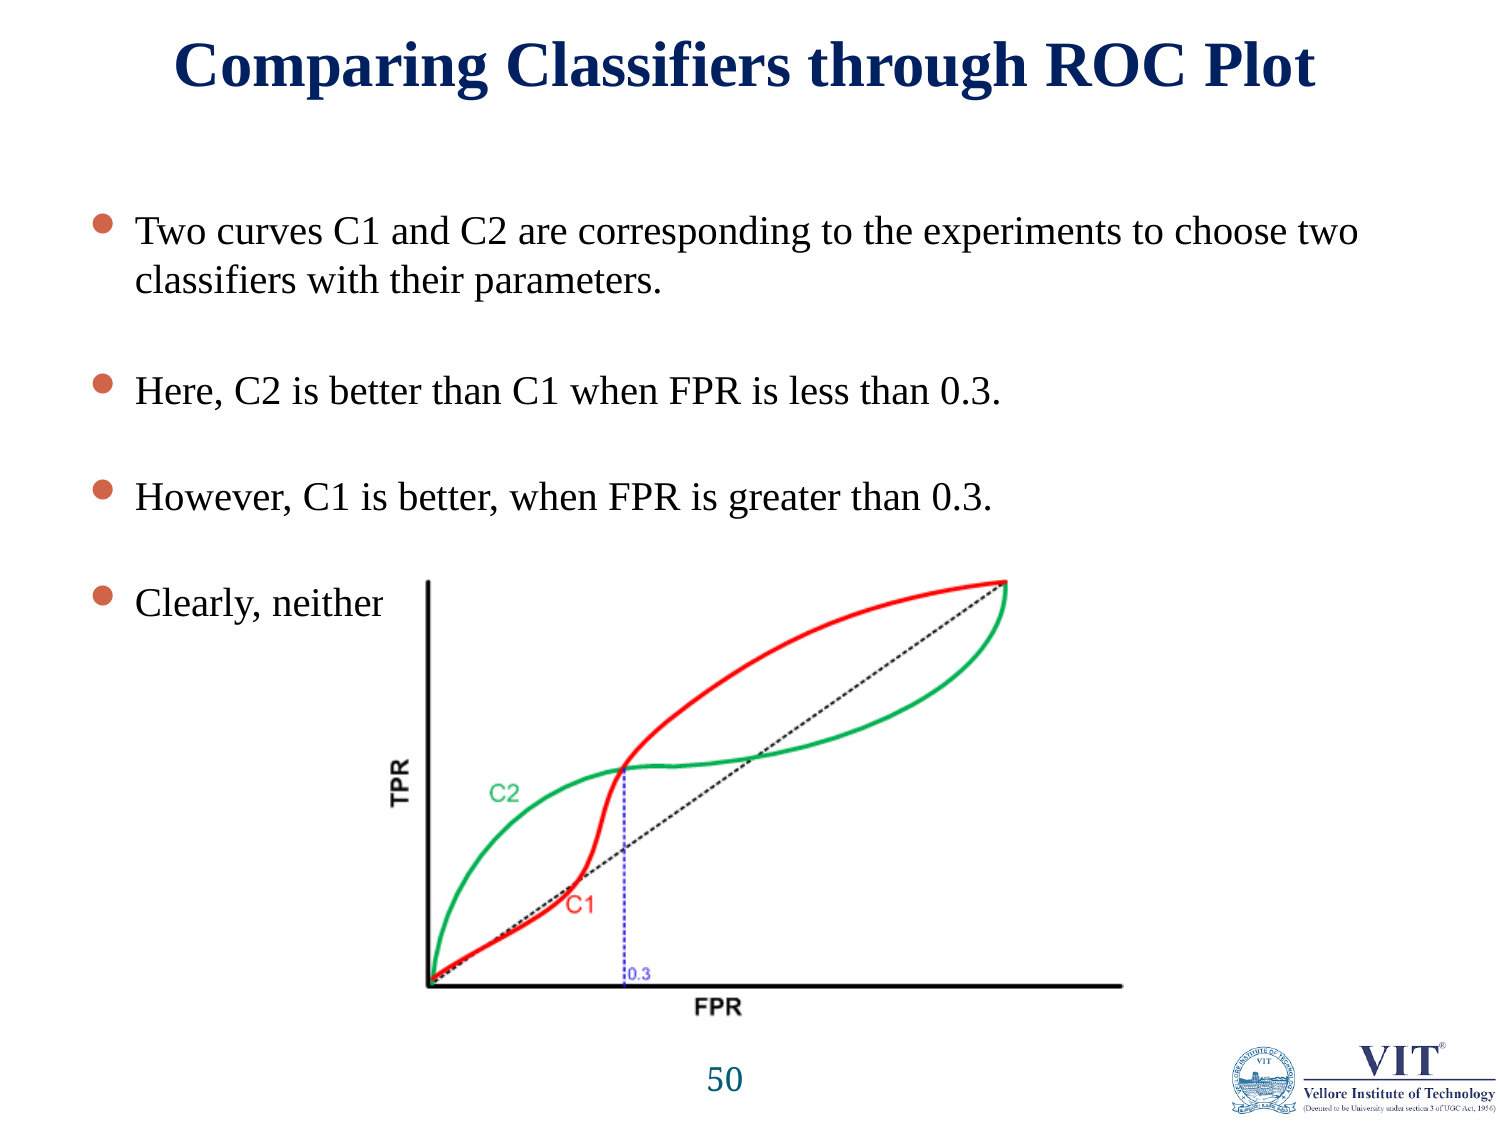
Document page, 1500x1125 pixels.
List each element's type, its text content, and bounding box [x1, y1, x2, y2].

picture [383, 578, 1125, 1024]
slide_number 50 [687, 1044, 763, 1117]
title Comparing Classifiers through ROC Plot [78, 0, 1428, 107]
list Two curves C1 and C2 are corresponding to the experiments to choose two classifiers with their parameters. Here, C2 is better than C1 when FPR is less than 0.3. However, C1 is better, when FPR is greater than 0.3. Clearly, neither of these two classifiers dominates the other. [75, 196, 1425, 1027]
picture [1224, 1026, 1500, 1121]
